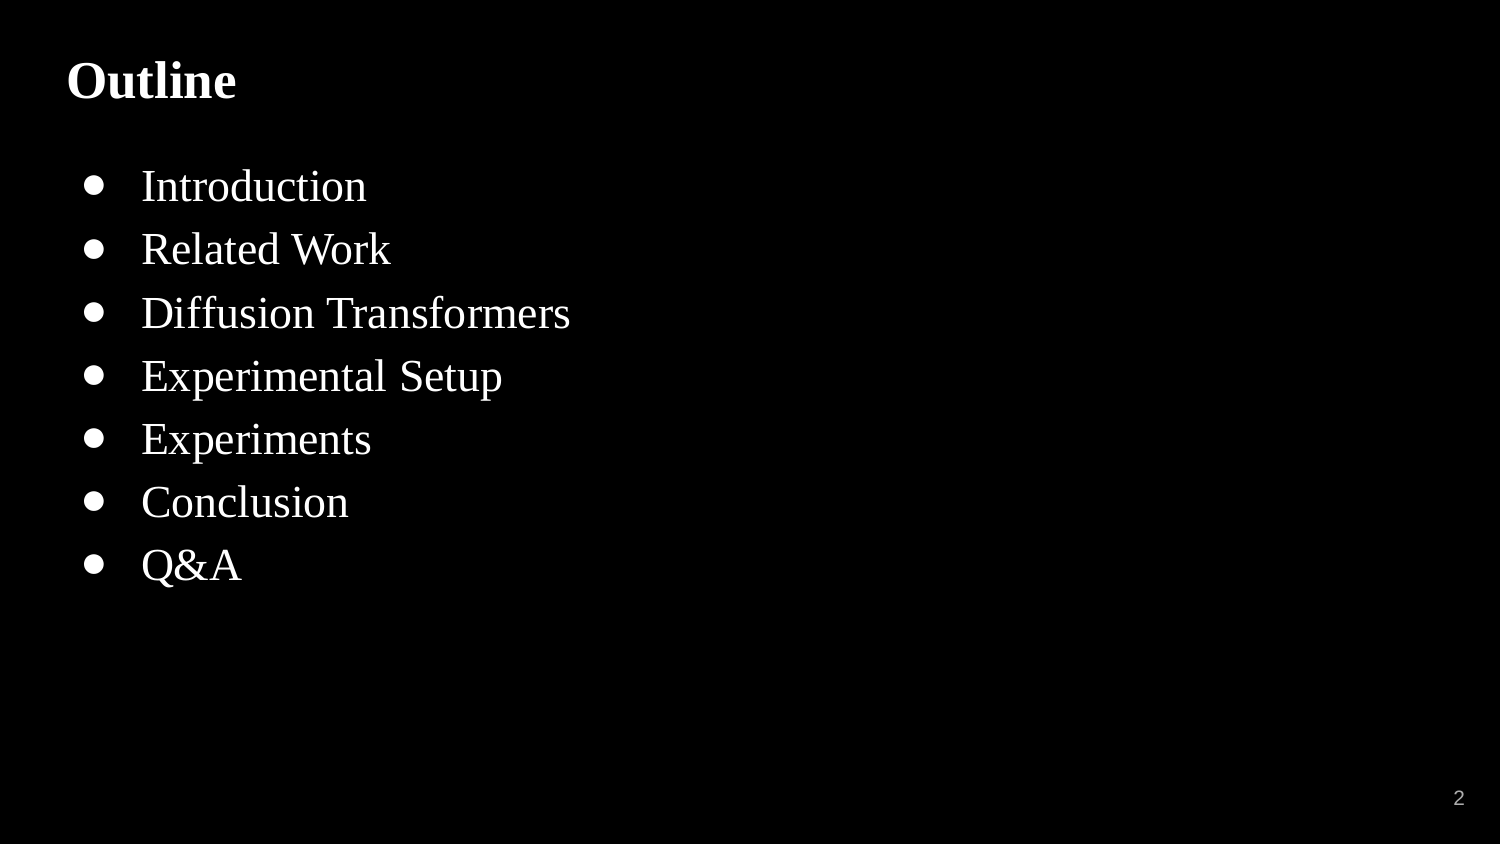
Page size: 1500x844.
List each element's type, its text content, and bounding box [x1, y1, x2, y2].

title Outline [51, 30, 1449, 125]
slide_number ‹#› [1389, 764, 1480, 830]
list Introduction Related Work Diffusion Transformers Experimental Setup Experiments Conclusion Q&A [51, 132, 1449, 781]
